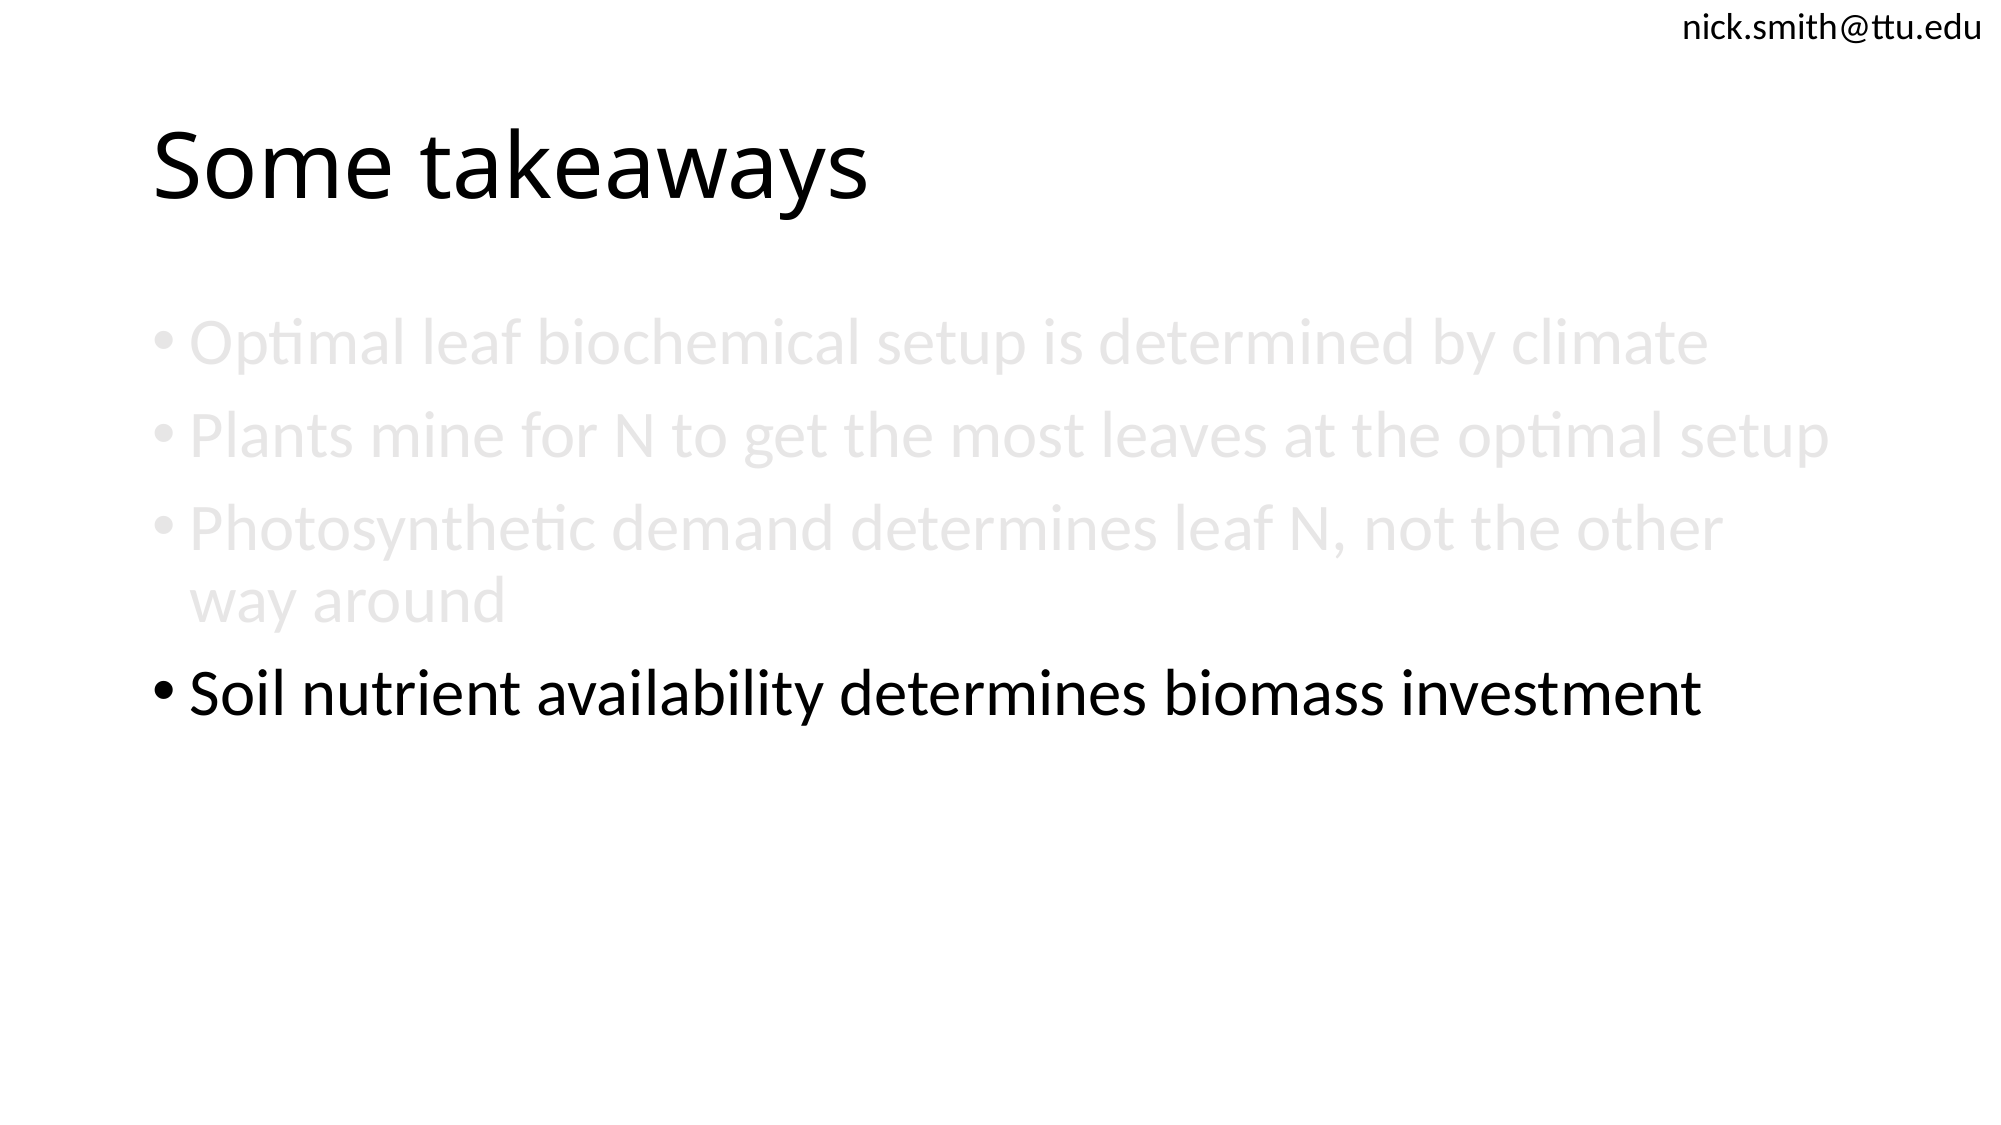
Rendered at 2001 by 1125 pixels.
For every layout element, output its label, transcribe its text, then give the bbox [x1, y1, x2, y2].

list Optimal leaf biochemical setup is determined by climate Plants mine for N to get the most leaves at the optimal setup Photosynthetic demand determines leaf N, not the other way around Soil nutrient availability determines biomass investment [137, 299, 1863, 1014]
title Some takeaways [137, 59, 1863, 278]
text_box nick.smith@ttu.edu [1667, 0, 1998, 55]
